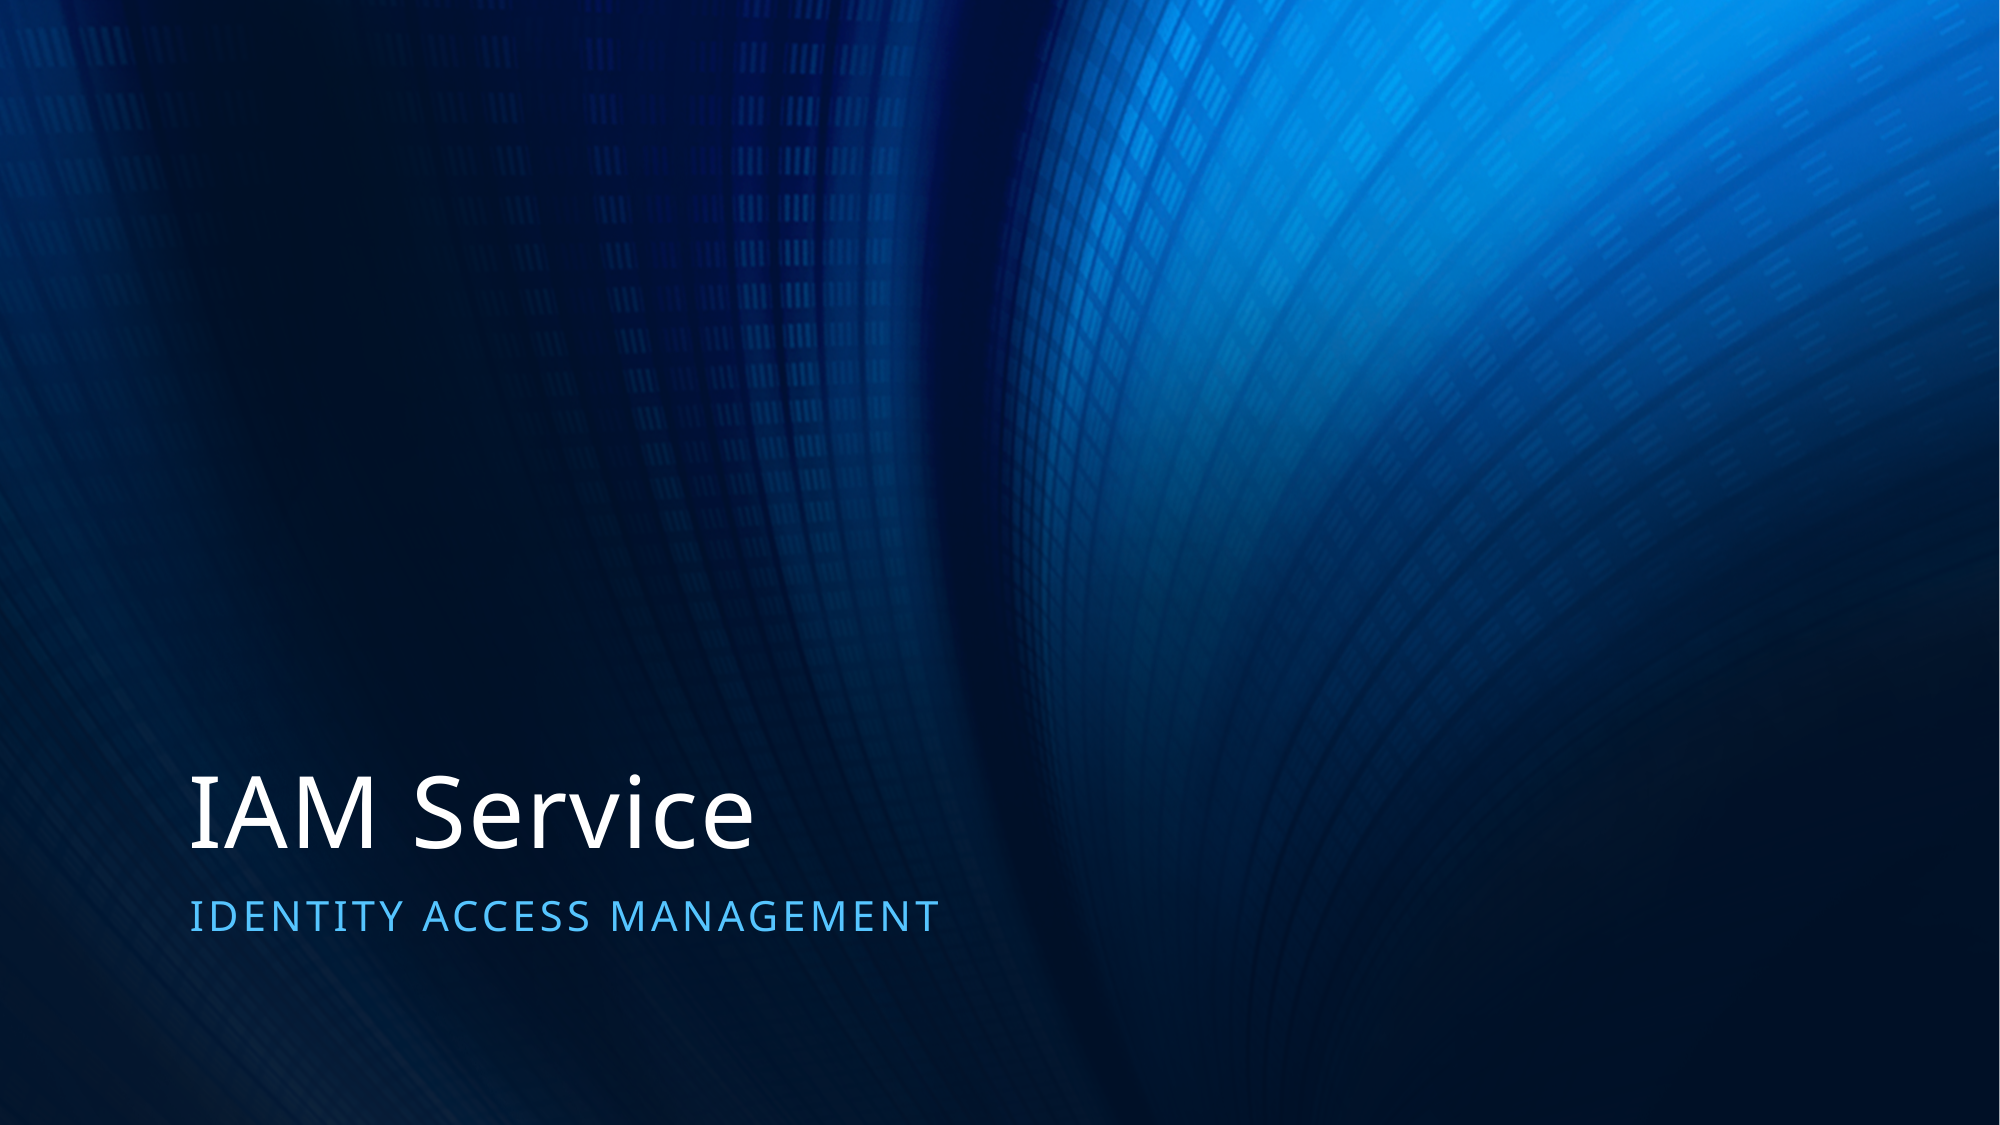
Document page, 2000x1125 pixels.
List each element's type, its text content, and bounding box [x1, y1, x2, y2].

list Identity Access Management [174, 887, 1600, 988]
title IAM Service [173, 412, 1600, 875]
picture [0, 0, 2000, 1125]
